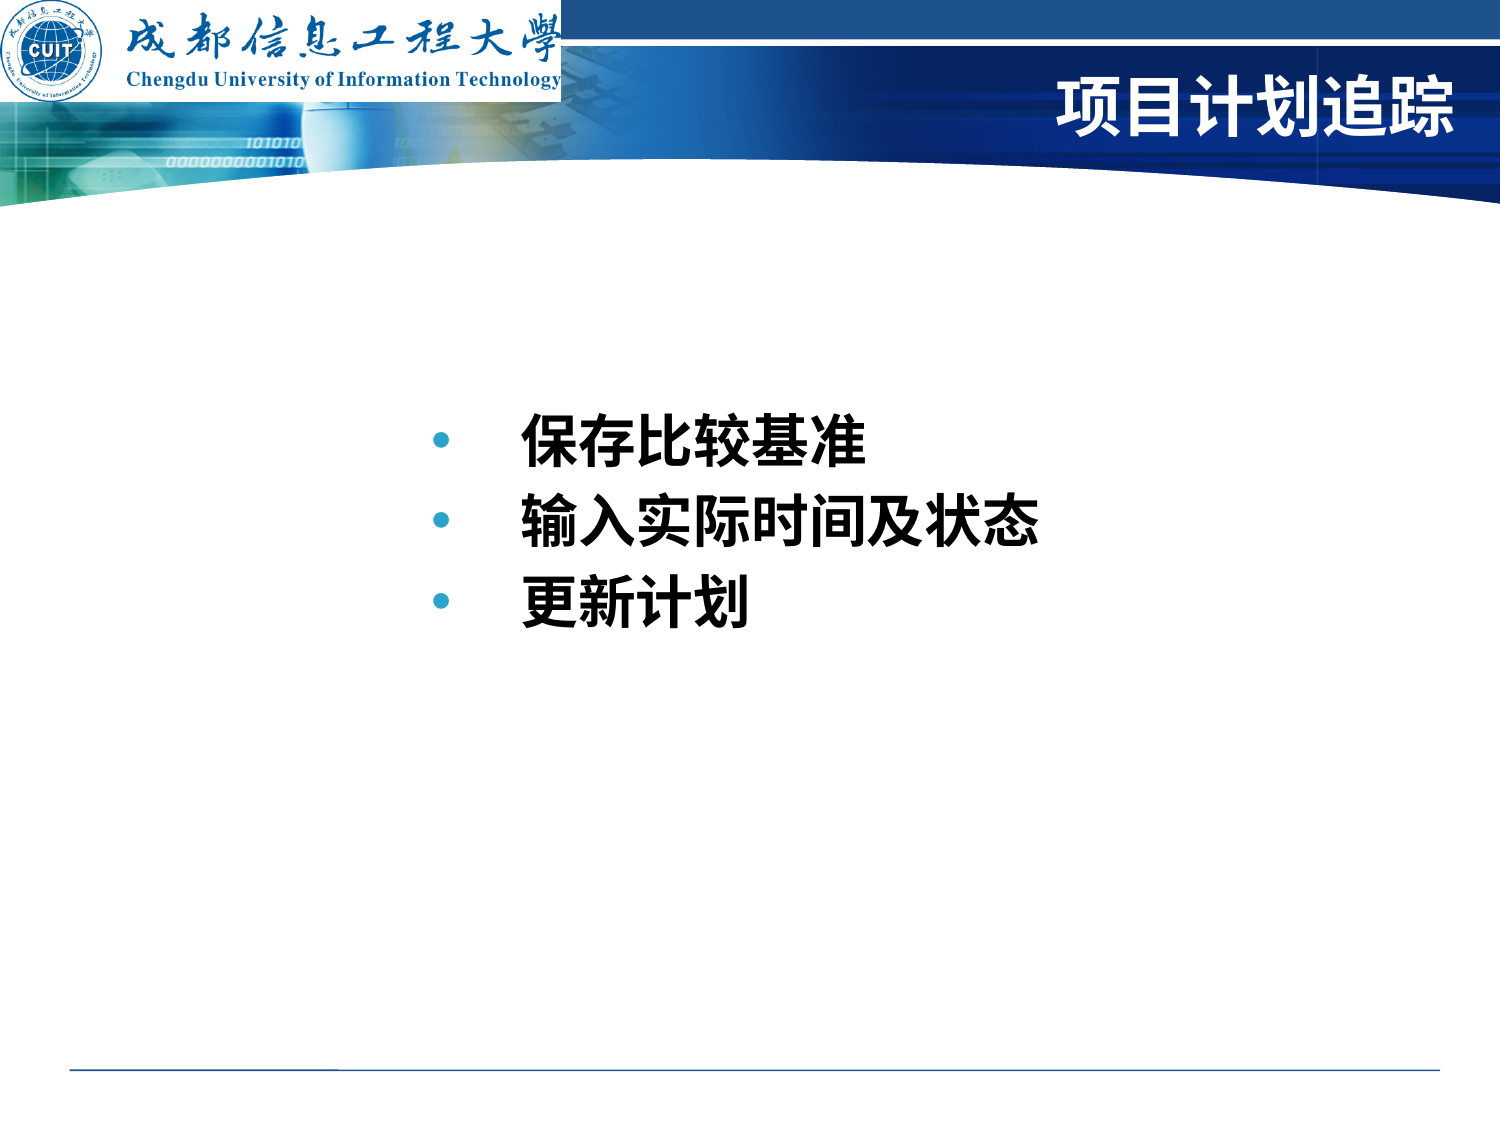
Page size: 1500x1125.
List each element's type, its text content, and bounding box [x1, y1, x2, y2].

title 项目计划追踪 [182, 54, 1471, 155]
picture [0, 0, 1500, 206]
list 保存比较基准 输入实际时间及状态 更新计划 [416, 396, 1131, 646]
